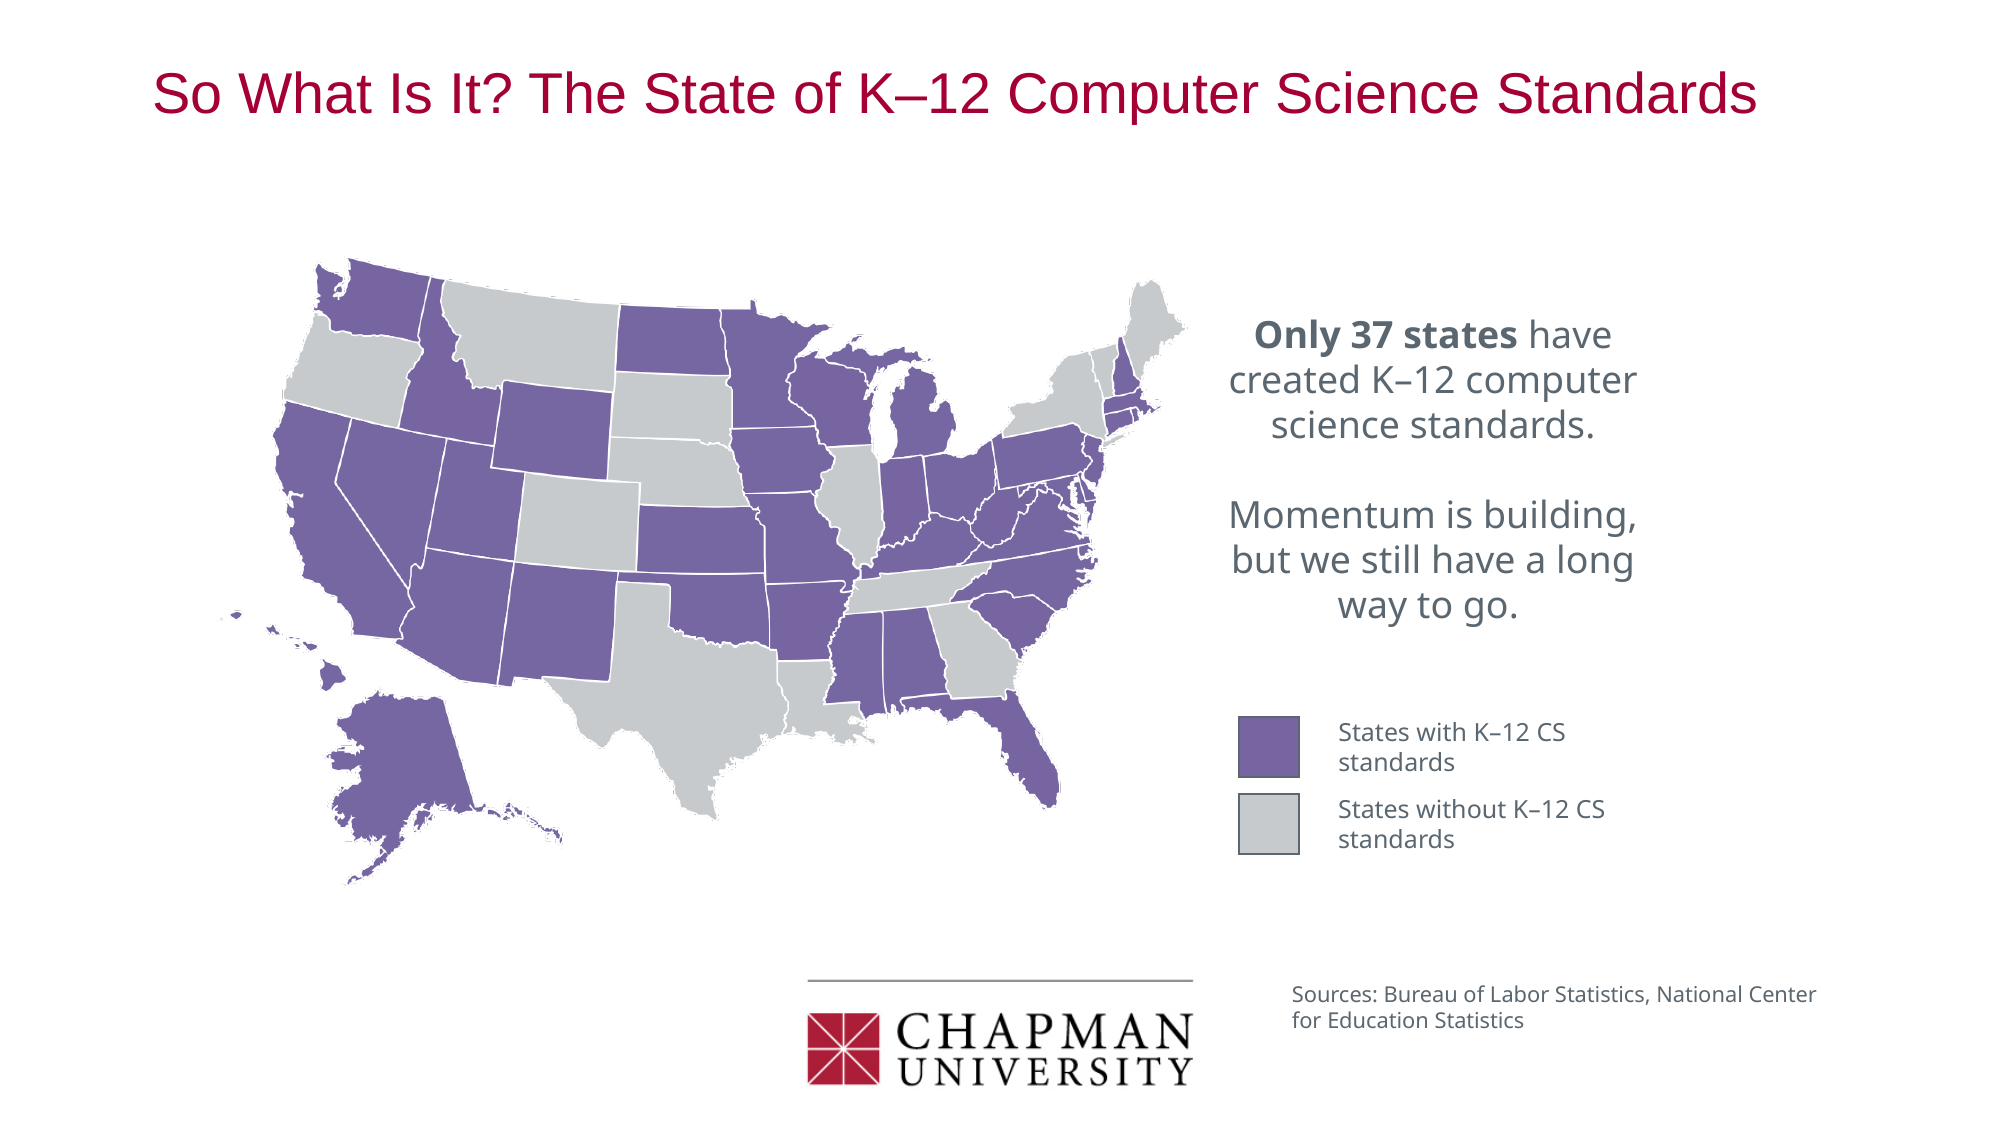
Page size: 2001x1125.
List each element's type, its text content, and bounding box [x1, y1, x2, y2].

text_box Only 37 states have created K–12 computer science standards. Momentum is building, but we still have a long way to go. [1202, 255, 1665, 683]
text_box Sources: Bureau of Labor Statistics, National Center for Education Statistics [1277, 973, 1863, 1067]
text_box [1239, 708, 1665, 865]
picture [0, 0, 2001, 1125]
list So What Is It? The State of K–12 Computer Science Standards [137, 56, 1863, 173]
